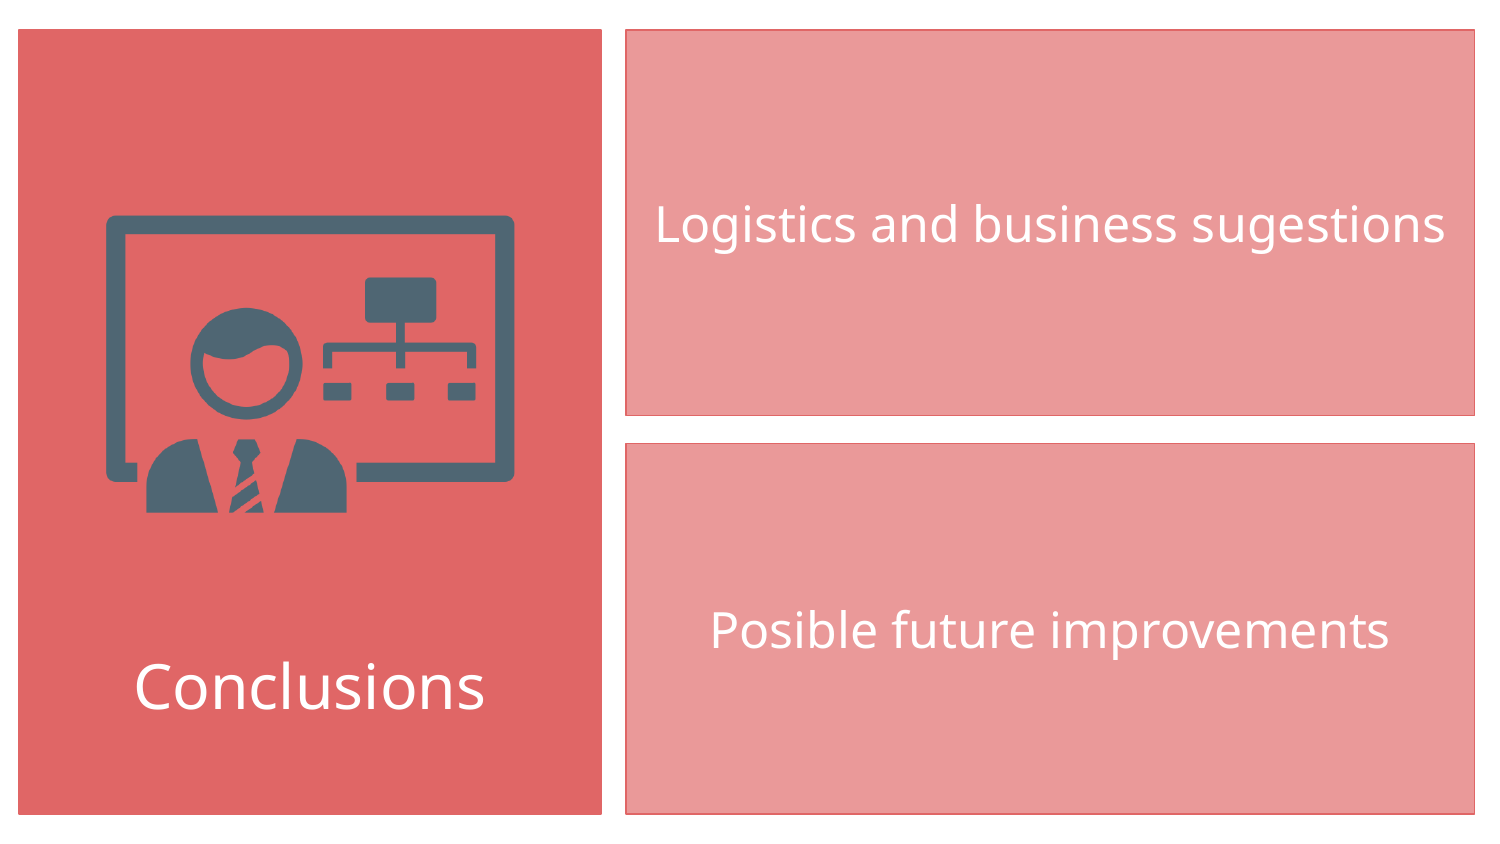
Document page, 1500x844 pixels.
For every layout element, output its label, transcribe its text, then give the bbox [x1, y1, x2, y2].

picture [66, 156, 554, 559]
text_box Logistics and business sugestions [625, 29, 1475, 416]
text_box Conclusions [19, 29, 601, 814]
text_box Posible future improvements [625, 443, 1475, 814]
